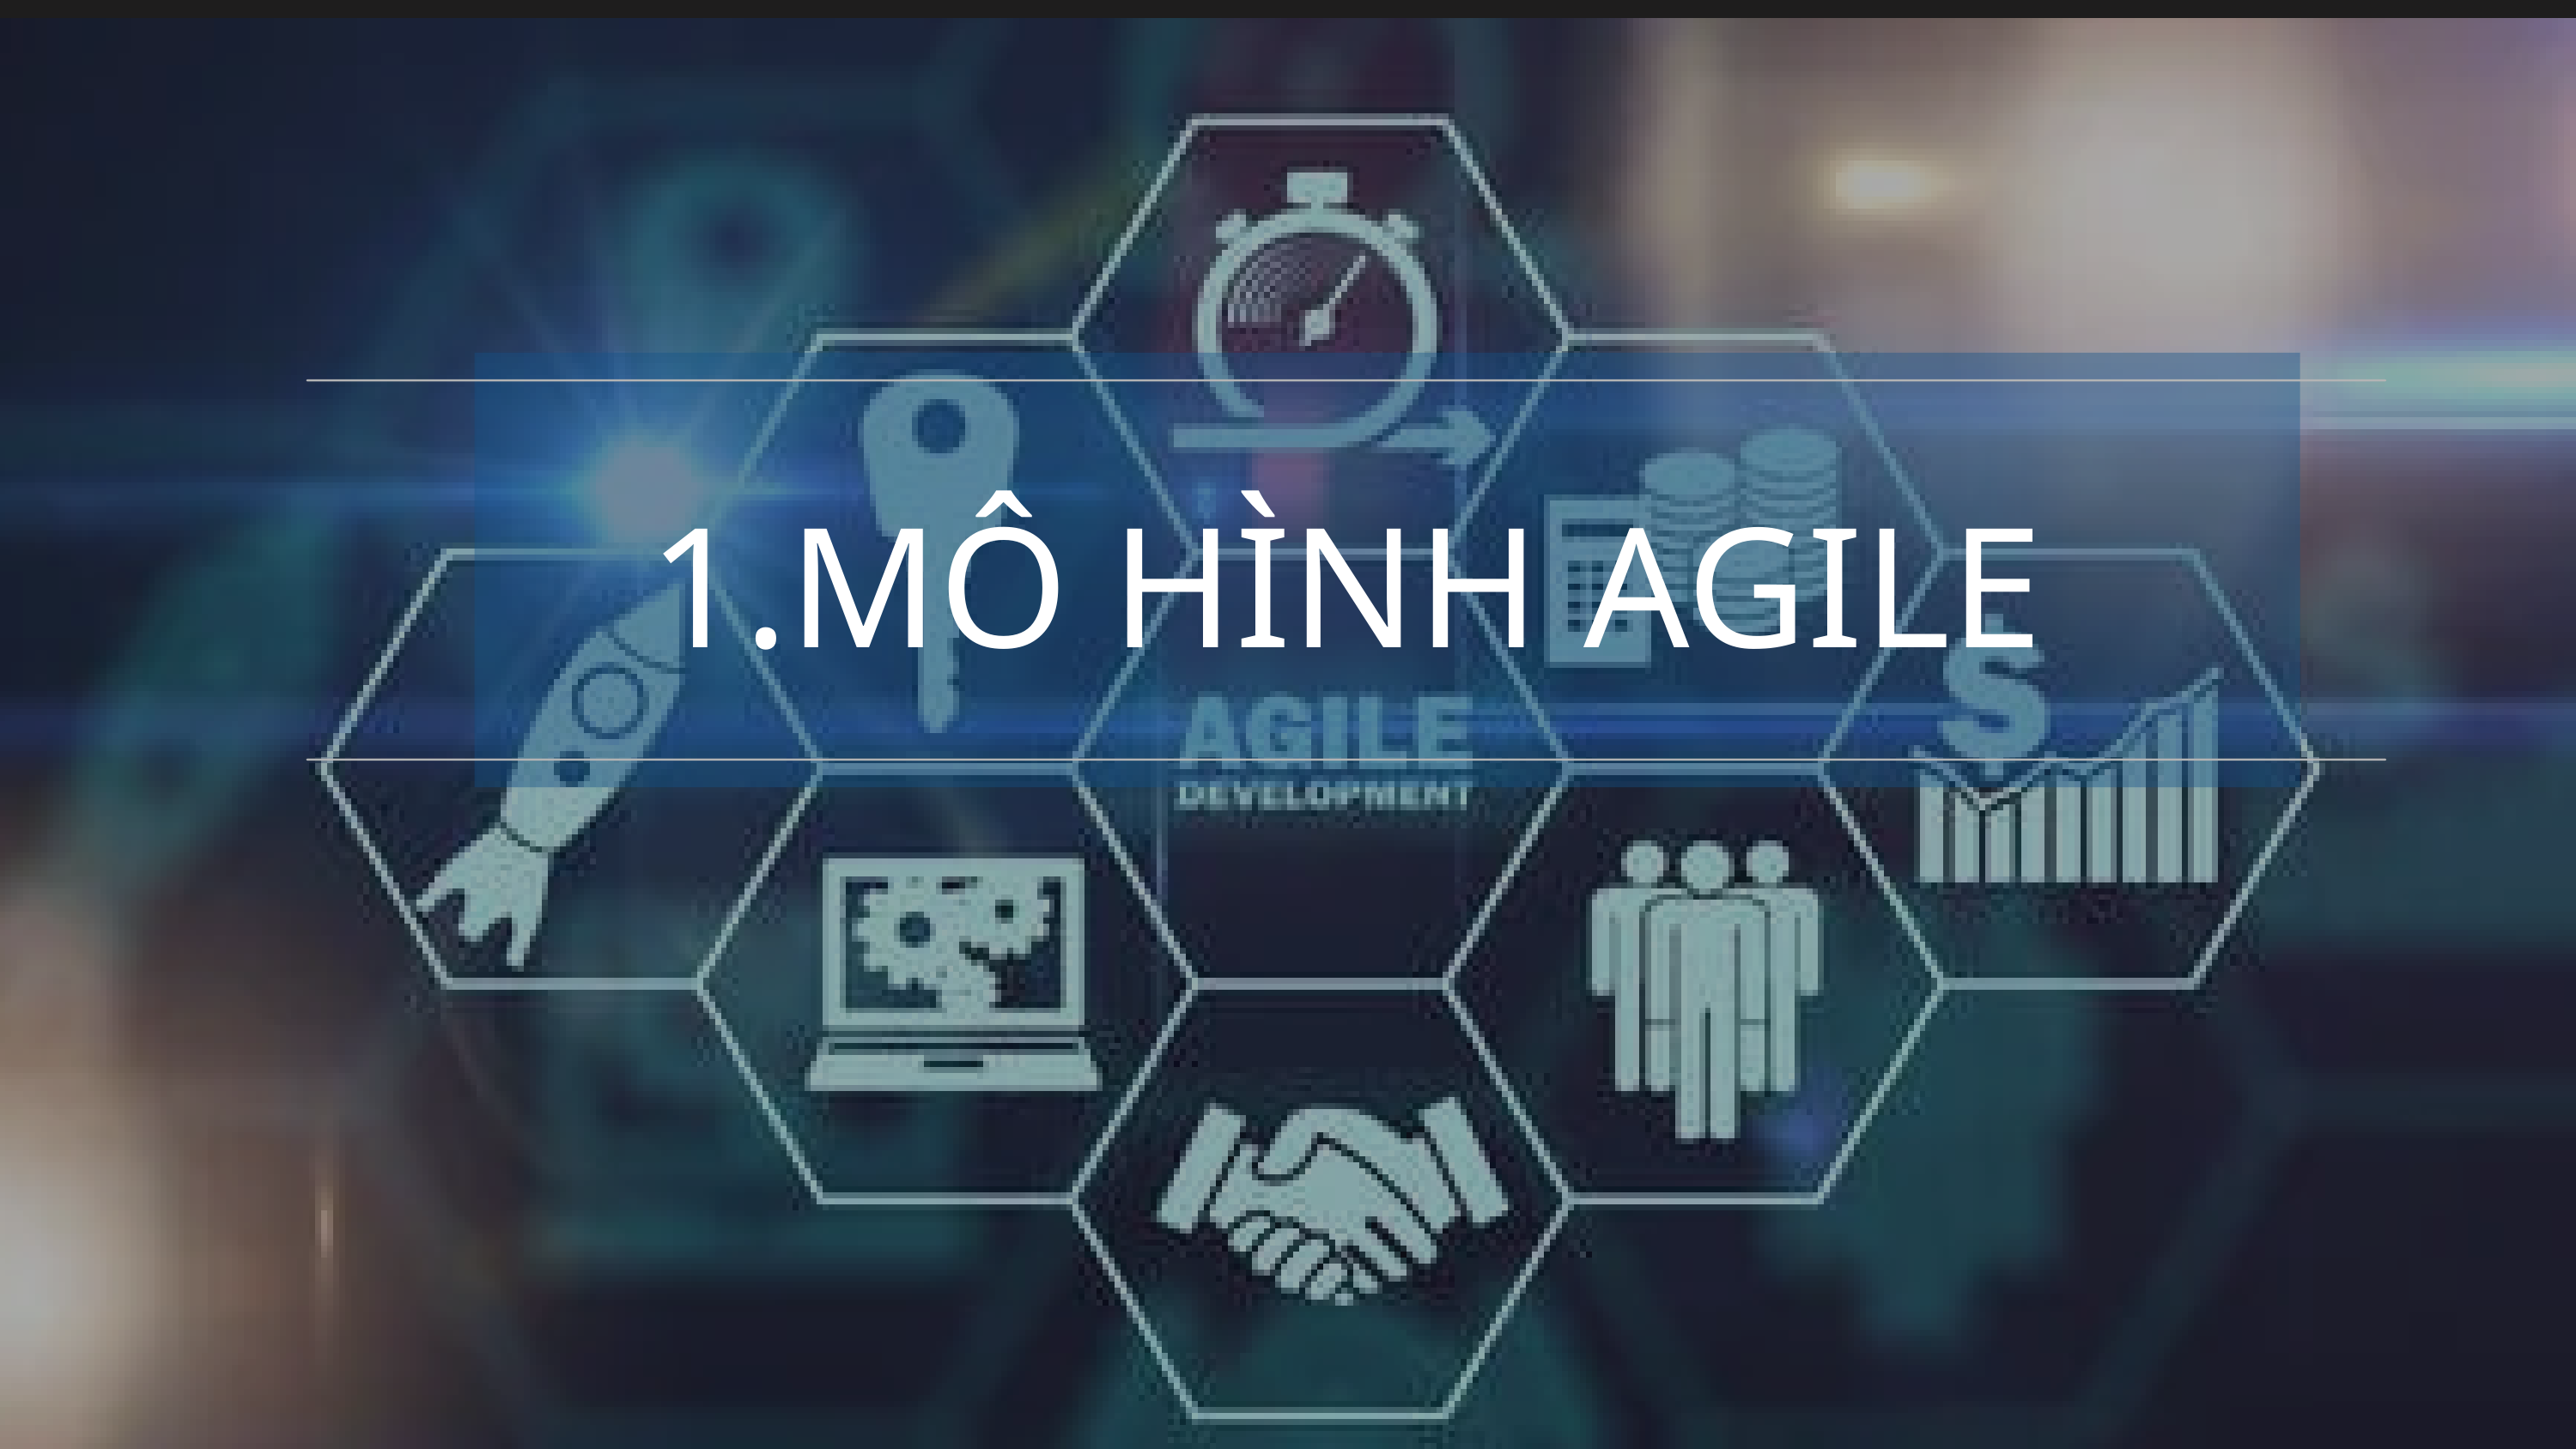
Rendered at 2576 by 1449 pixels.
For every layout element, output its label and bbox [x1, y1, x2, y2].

text_box [474, 770, 2300, 788]
text_box [0, 18, 2576, 1449]
text_box [474, 352, 2300, 379]
text_box [261, 379, 2432, 761]
